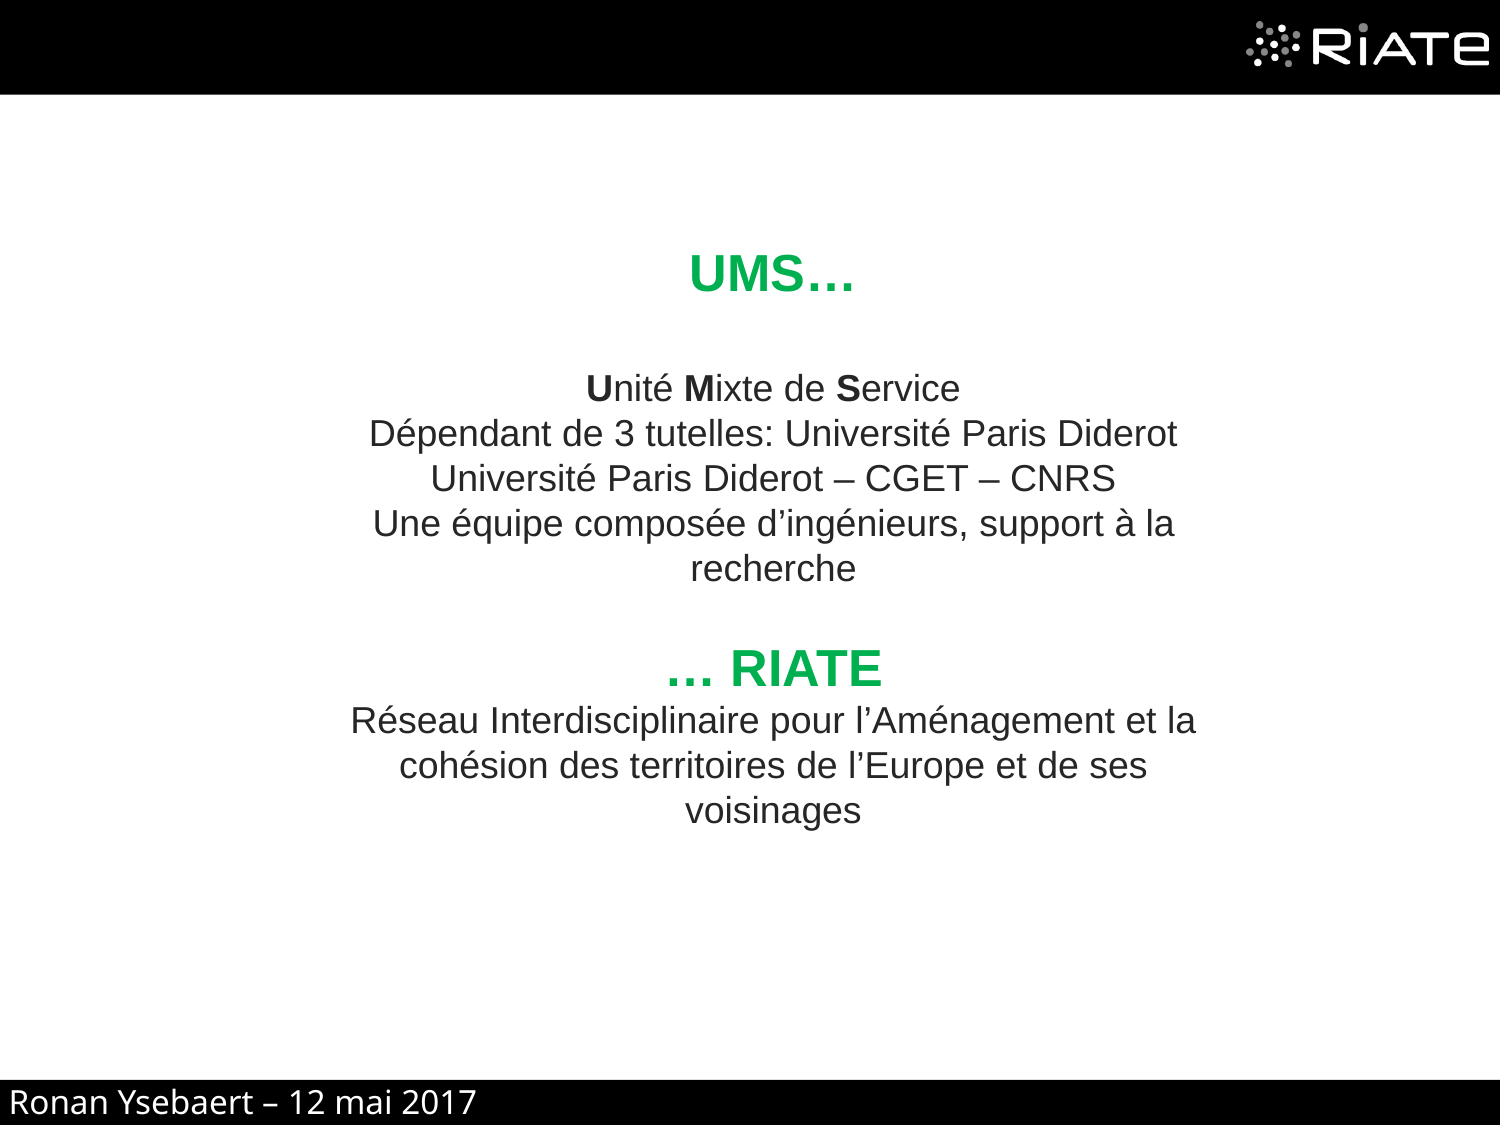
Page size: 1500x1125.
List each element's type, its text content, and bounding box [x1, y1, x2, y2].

text_box UMS… Unité Mixte de Service Dépendant de 3 tutelles: Université Paris Diderot Université Paris Diderot – CGET – CNRS Une équipe composée d’ingénieurs, support à la recherche … RIATE Réseau Interdisciplinaire pour l’Aménagement et la cohésion des territoires de l’Europe et de ses voisinages [324, 231, 1223, 902]
picture [1245, 21, 1489, 67]
text_box [0, 0, 1500, 97]
text_box [655, 1078, 1500, 1125]
text_box Ronan Ysebaert – 12 mai 2017 [0, 1073, 655, 1125]
